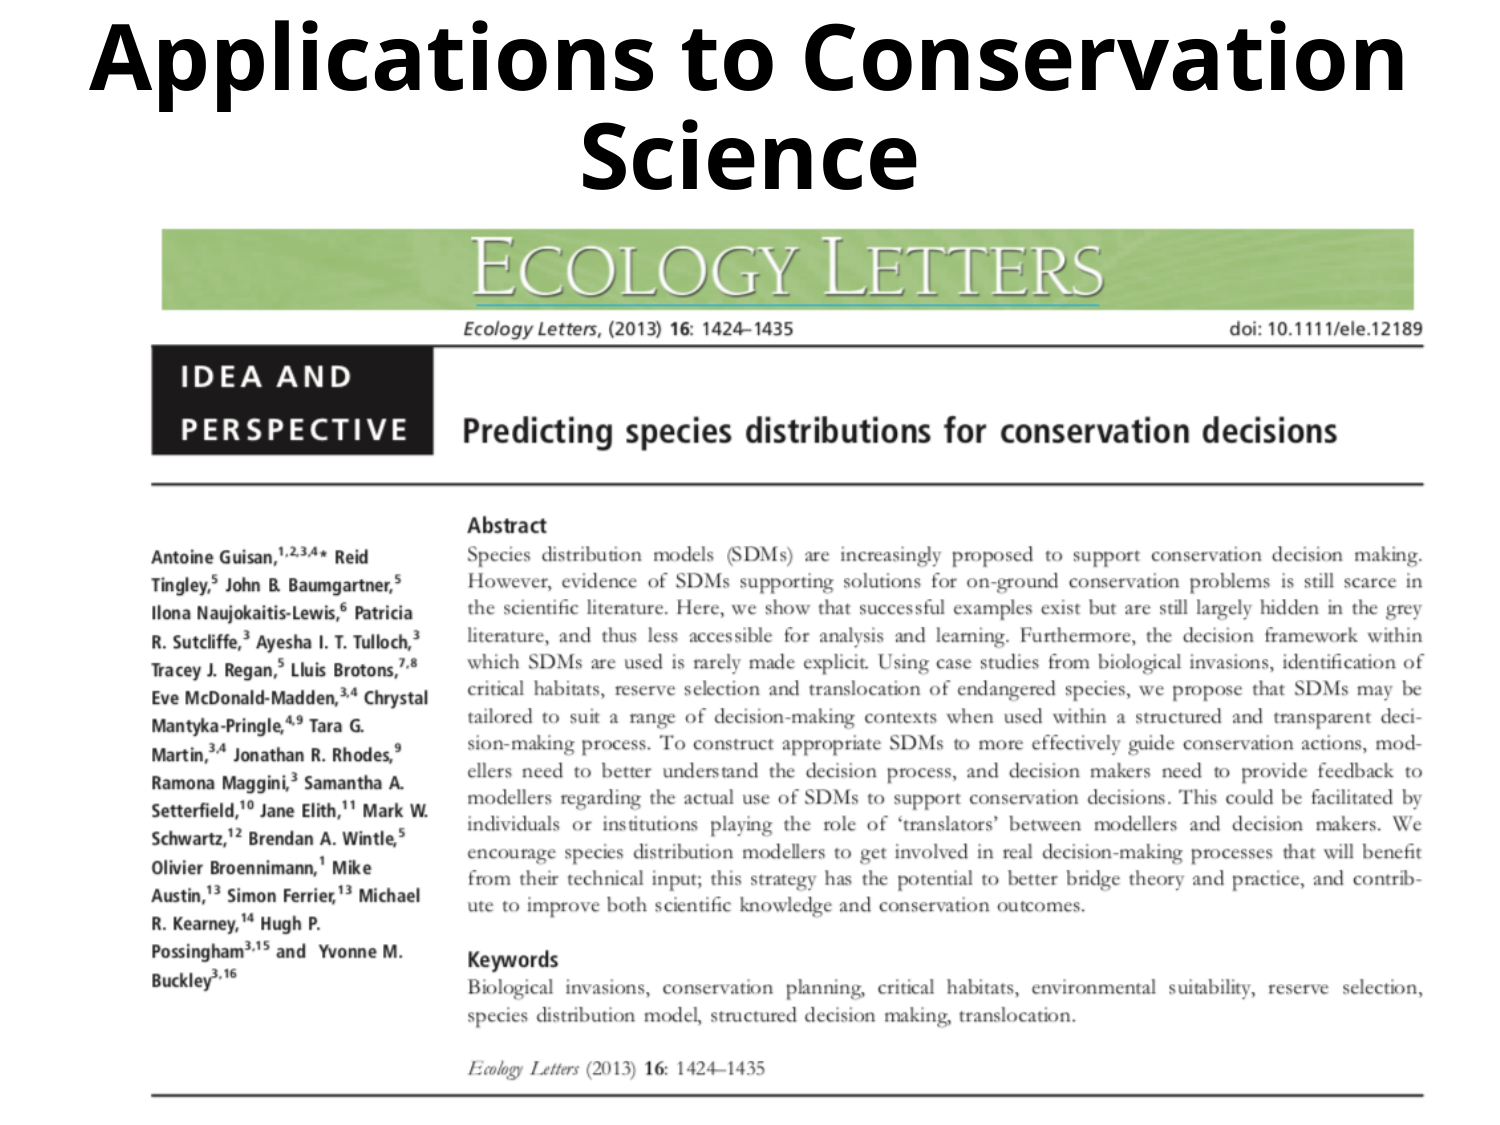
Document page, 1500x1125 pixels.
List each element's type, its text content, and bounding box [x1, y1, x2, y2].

picture [118, 213, 1447, 1125]
title Applications to Conservation Science [0, 1, 1500, 219]
